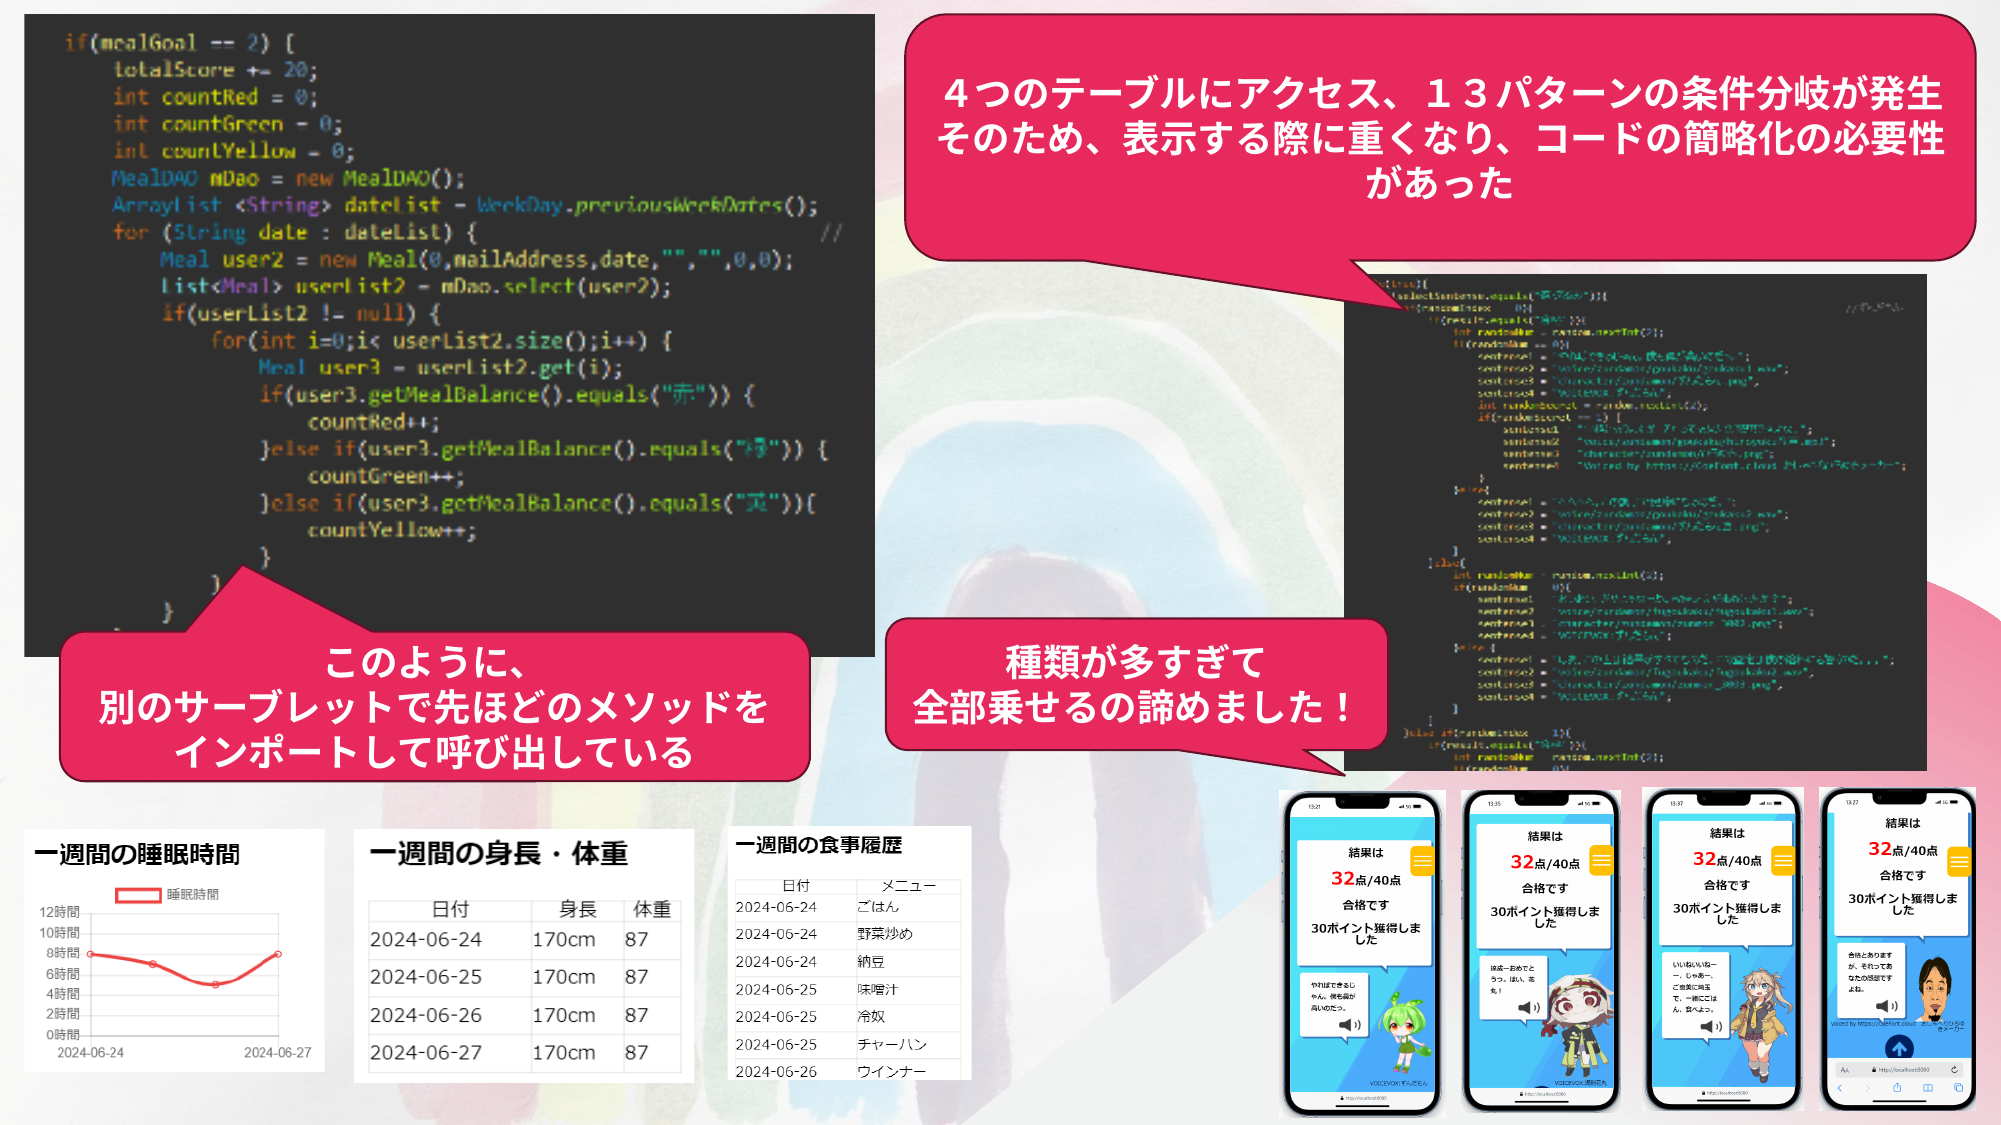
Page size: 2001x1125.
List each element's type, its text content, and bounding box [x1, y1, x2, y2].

picture [354, 829, 695, 1083]
picture [1344, 274, 1927, 771]
picture [24, 829, 325, 1072]
picture [24, 14, 875, 657]
text_box 種類が多すぎて 全部乗せるの諦めました！ [884, 617, 1346, 777]
picture [1279, 790, 1446, 1118]
picture [1642, 787, 1804, 1111]
picture [1819, 787, 1976, 1111]
text_box このように、 別のサーブレットで先ほどのメソッドを インポートして呼び出している [58, 657, 811, 783]
picture [727, 826, 972, 1080]
text_box [0, 0, 2000, 1125]
picture [1461, 790, 1621, 1113]
text_box ４つのテーブルにアクセス、１３パターンの条件分岐が発生 そのため、表示する際に重くなり、コードの簡略化の必要性があった [904, 13, 1977, 302]
text_box [958, 580, 2000, 1125]
